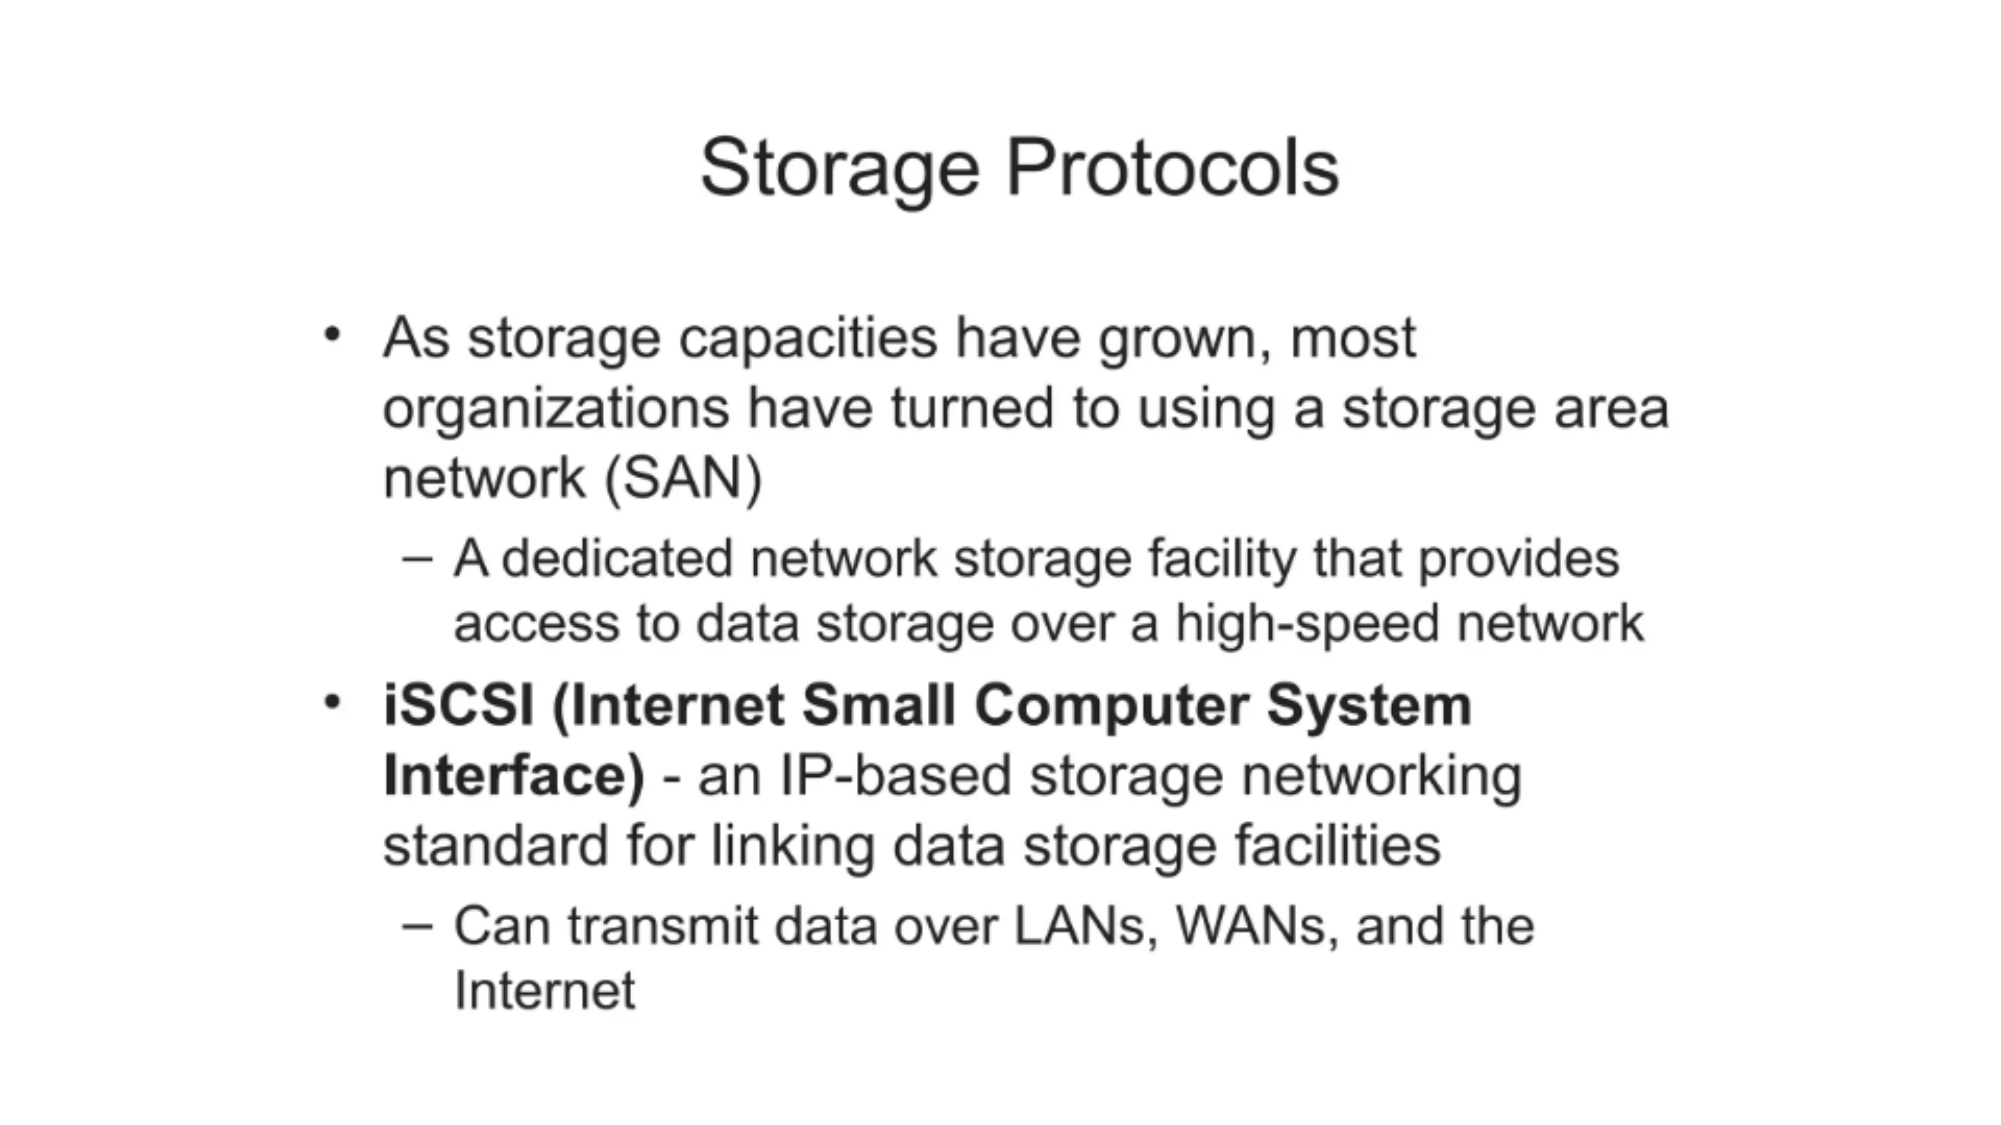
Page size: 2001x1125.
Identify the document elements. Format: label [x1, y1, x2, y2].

picture [287, 84, 1713, 1041]
